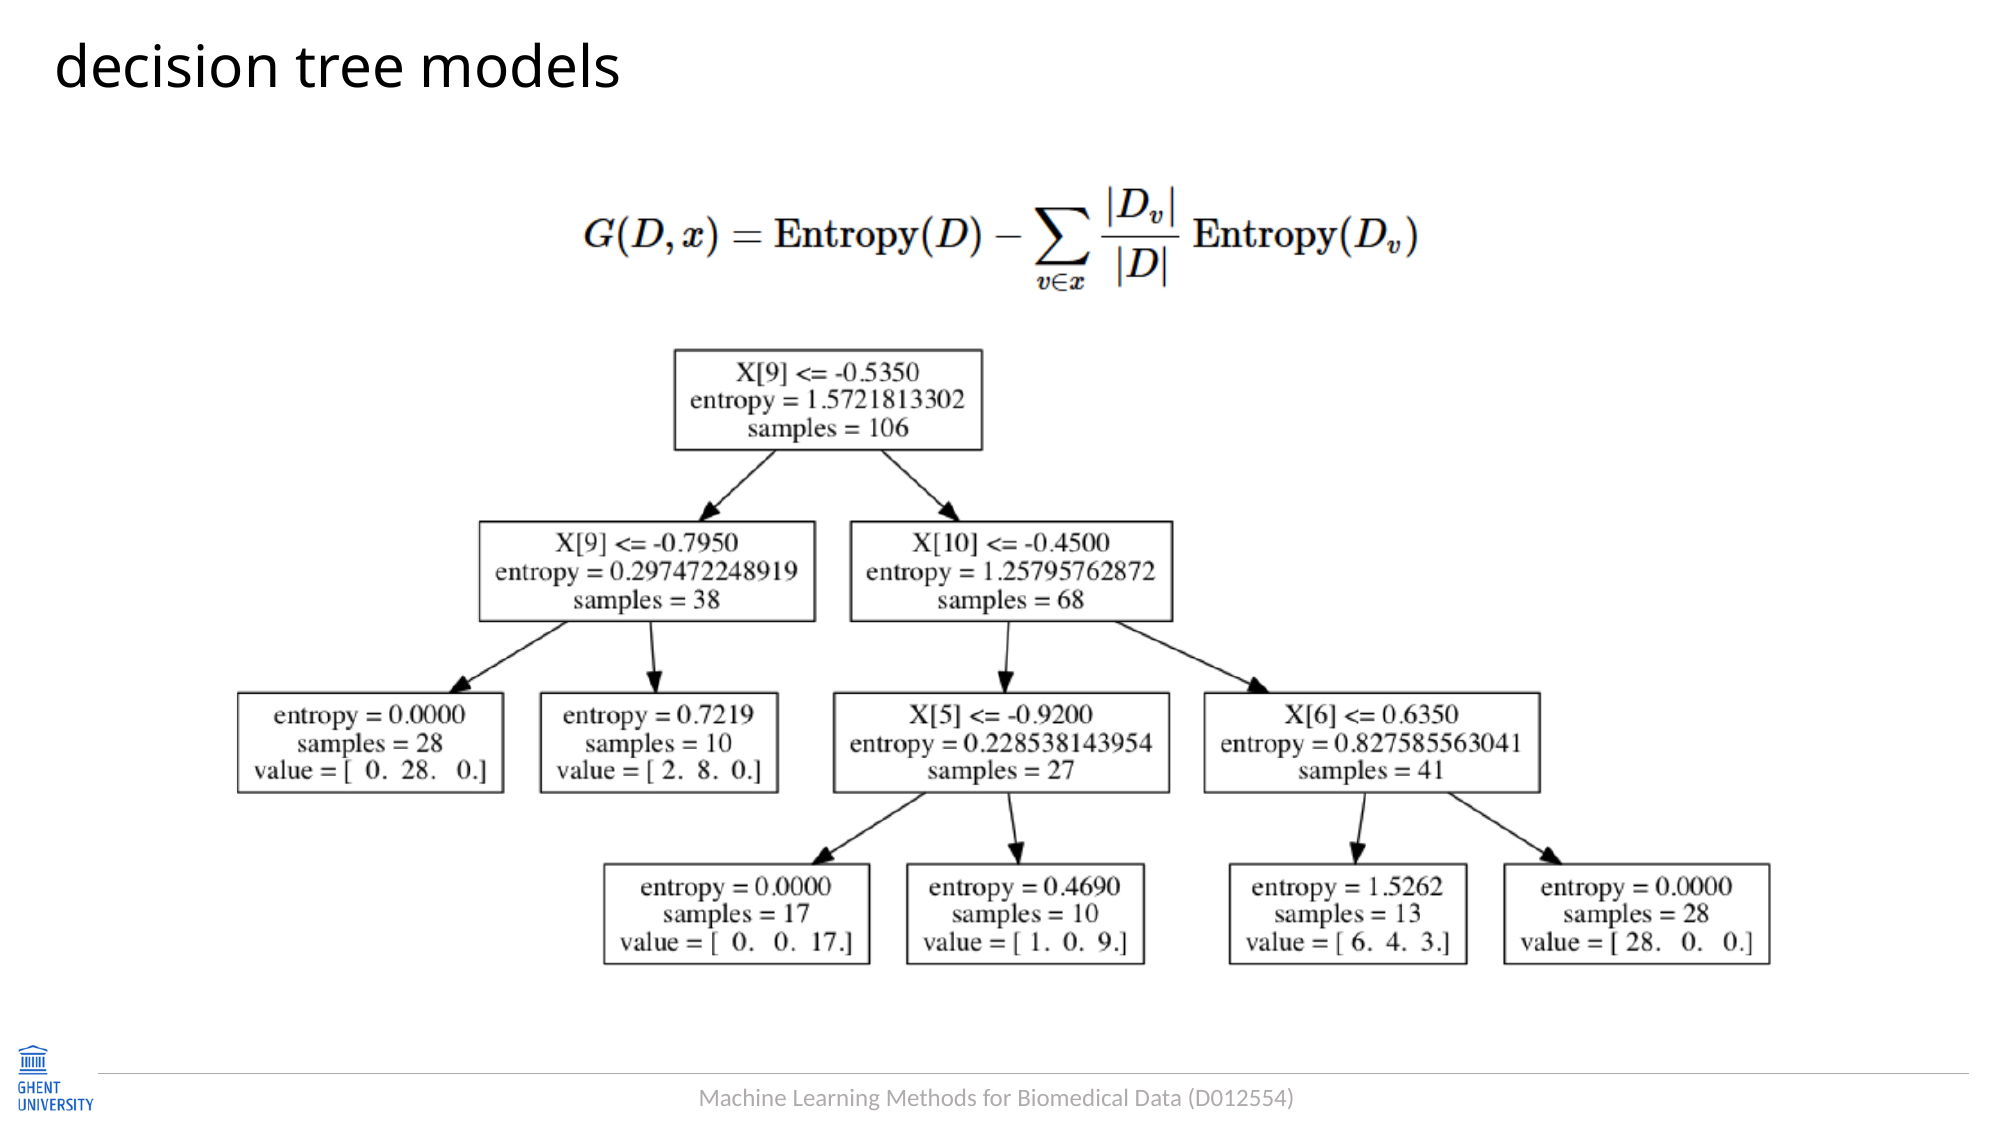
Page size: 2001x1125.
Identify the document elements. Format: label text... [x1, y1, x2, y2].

picture [211, 335, 1796, 983]
text_box Machine Learning Methods for Biomedical Data (D012554) [10, 1074, 1990, 1120]
text_box decision tree models [39, 21, 1967, 107]
picture [570, 167, 1436, 318]
picture [10, 1031, 101, 1118]
